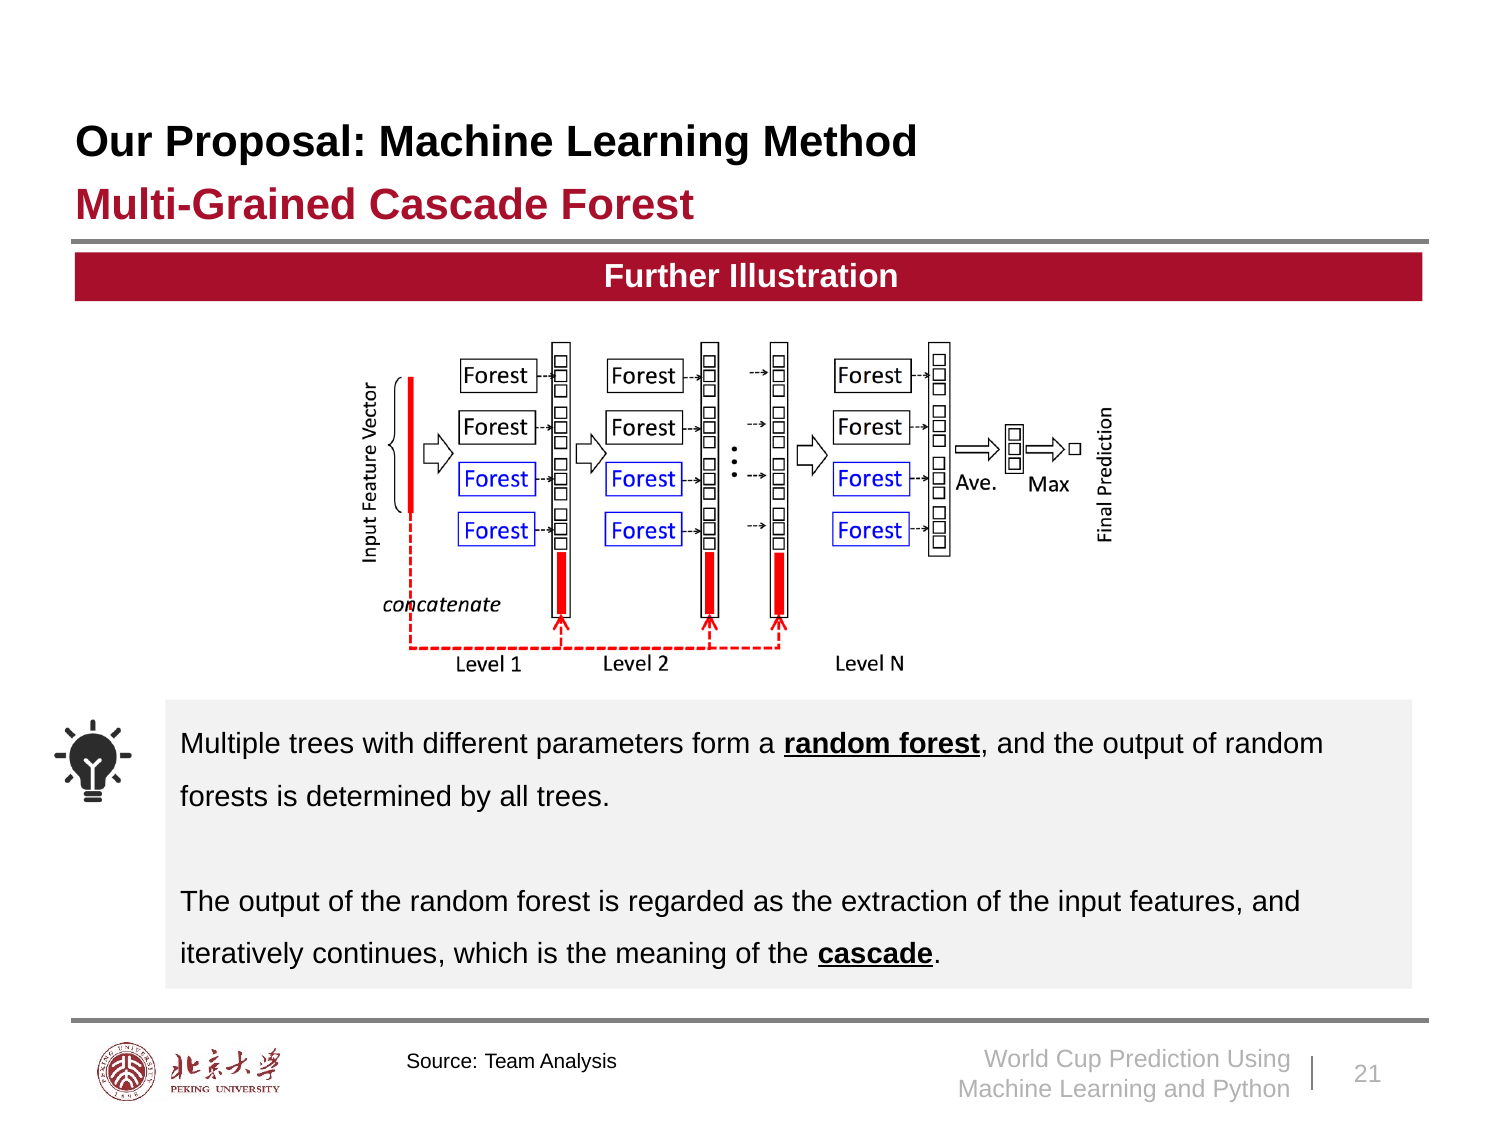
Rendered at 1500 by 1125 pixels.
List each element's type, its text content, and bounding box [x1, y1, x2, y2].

title Our Proposal: Machine Learning Method [75, 41, 1425, 167]
text_box Further Illustration [74, 252, 1423, 302]
slide_number 21 [1317, 1042, 1397, 1103]
footer World Cup Prediction Using Machine Learning and Python [879, 1042, 1307, 1103]
list Multi-Grained Cascade Forest [75, 181, 1425, 227]
text_box Team Analysis [468, 1030, 1080, 1094]
text_box Multiple trees with different parameters form a random forest, and the output of random forests is determined by all trees. The output of the random forest is regarded as the extraction of the input features, and iteratively continues, which is the meaning of the cascade. [163, 698, 1414, 991]
picture [97, 1042, 280, 1101]
picture [46, 714, 139, 806]
picture [322, 311, 1135, 686]
